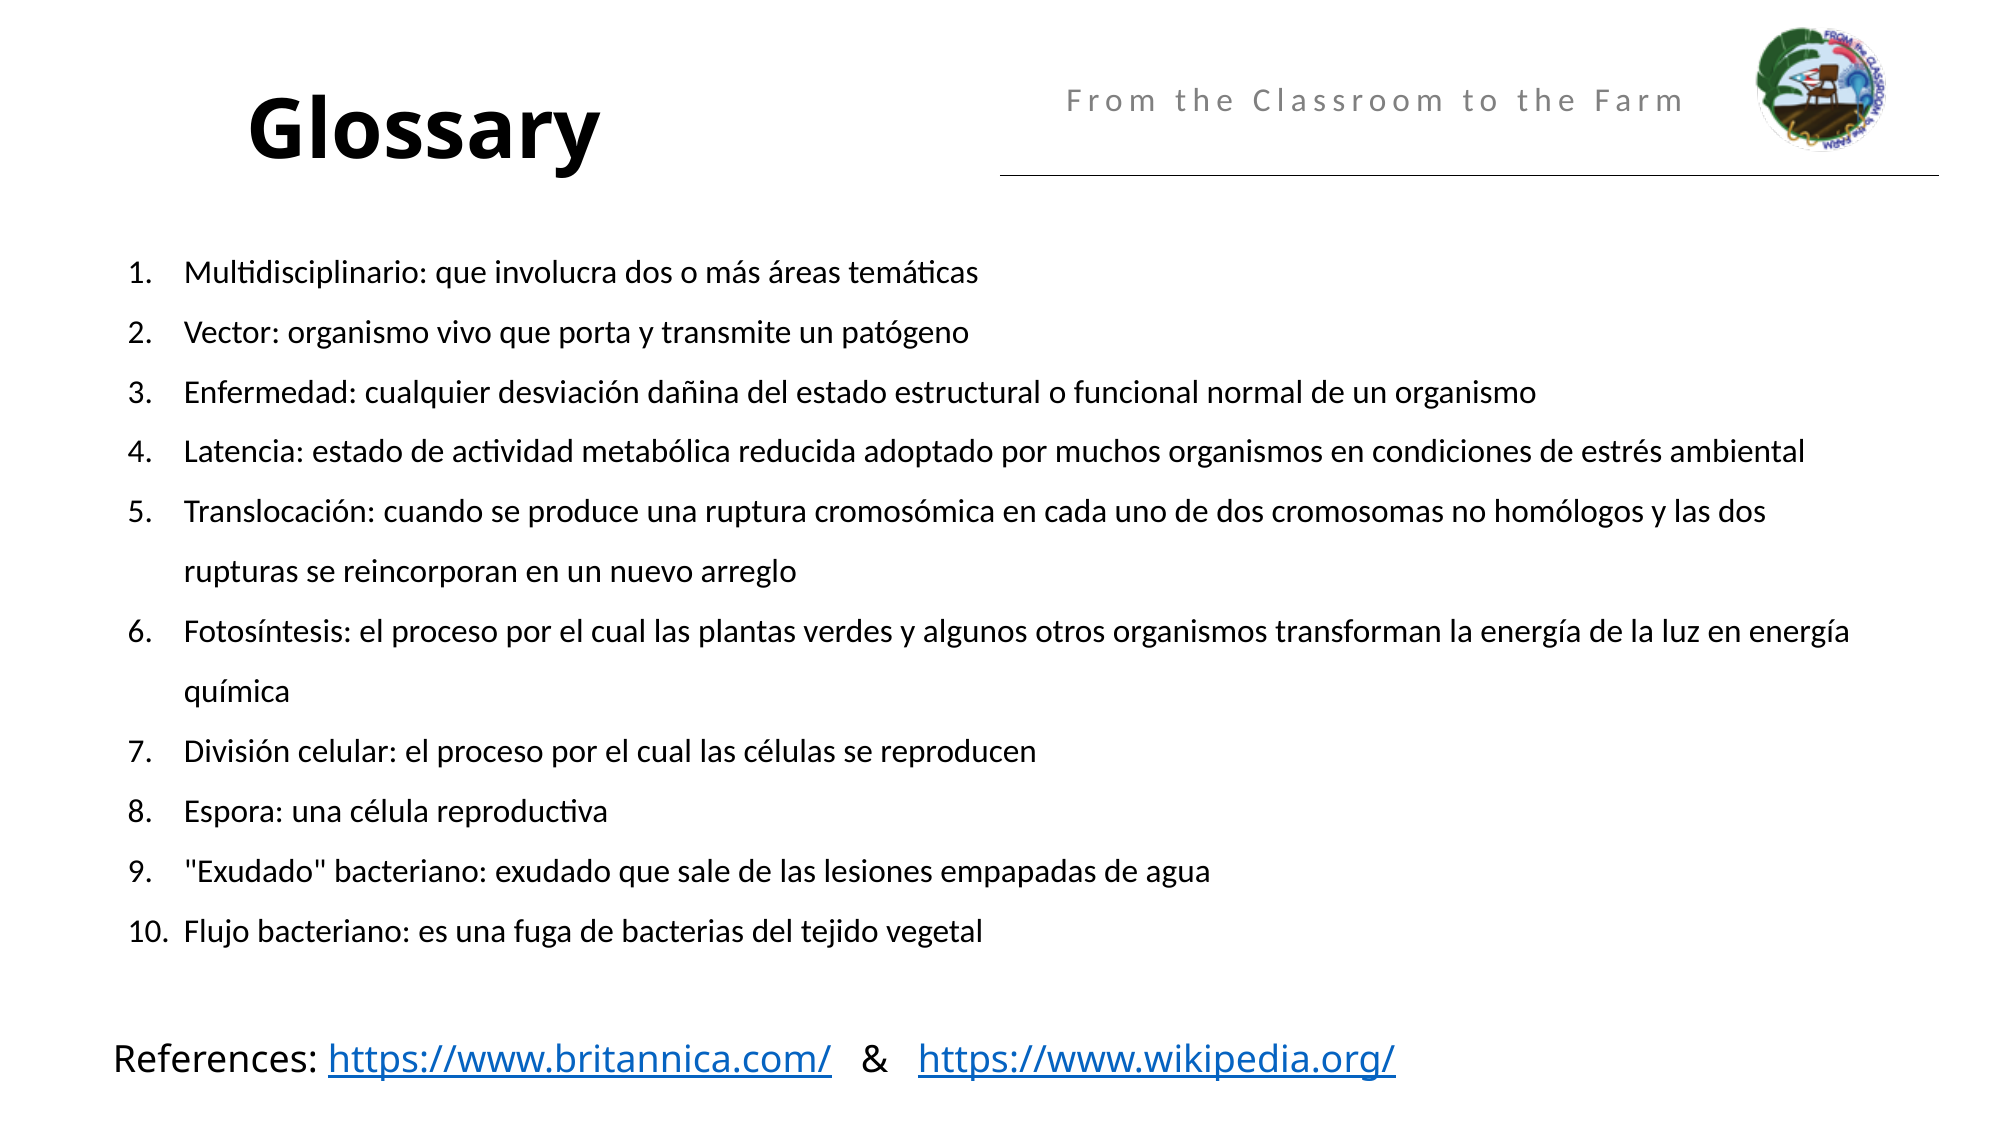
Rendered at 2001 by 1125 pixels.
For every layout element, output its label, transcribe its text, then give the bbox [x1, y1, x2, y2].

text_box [999, 12, 1940, 176]
text_box Glossary [135, 67, 734, 183]
text_box Multidisciplinario: que involucra dos o más áreas temáticas Vector: organismo vivo que porta y transmite un patógeno Enfermedad: cualquier desviación dañina del estado estructural o funcional normal de un organismo Latencia: estado de actividad metabólica reducida adoptado por muchos organismos en condiciones de estrés ambiental Translocación: cuando se produce una ruptura cromosómica en cada uno de dos cromosomas no homólogos y las dos rupturas se reincorporan en un nuevo arreglo Fotosíntesis: el proceso por el cual las plantas verdes y algunos otros organismos transforman la energía de la luz en energía química División celular: el proceso por el cual las células se reproducen Espora: una célula reproductiva "Exudado" bacteriano: exudado que sale de las lesiones empapadas de agua Flujo bacteriano: es una fuga de bacterias del tejido vegetal [112, 222, 1887, 956]
text_box References: https://www.britannica.com/ & https://www.wikipedia.org/ [112, 1034, 1774, 1086]
